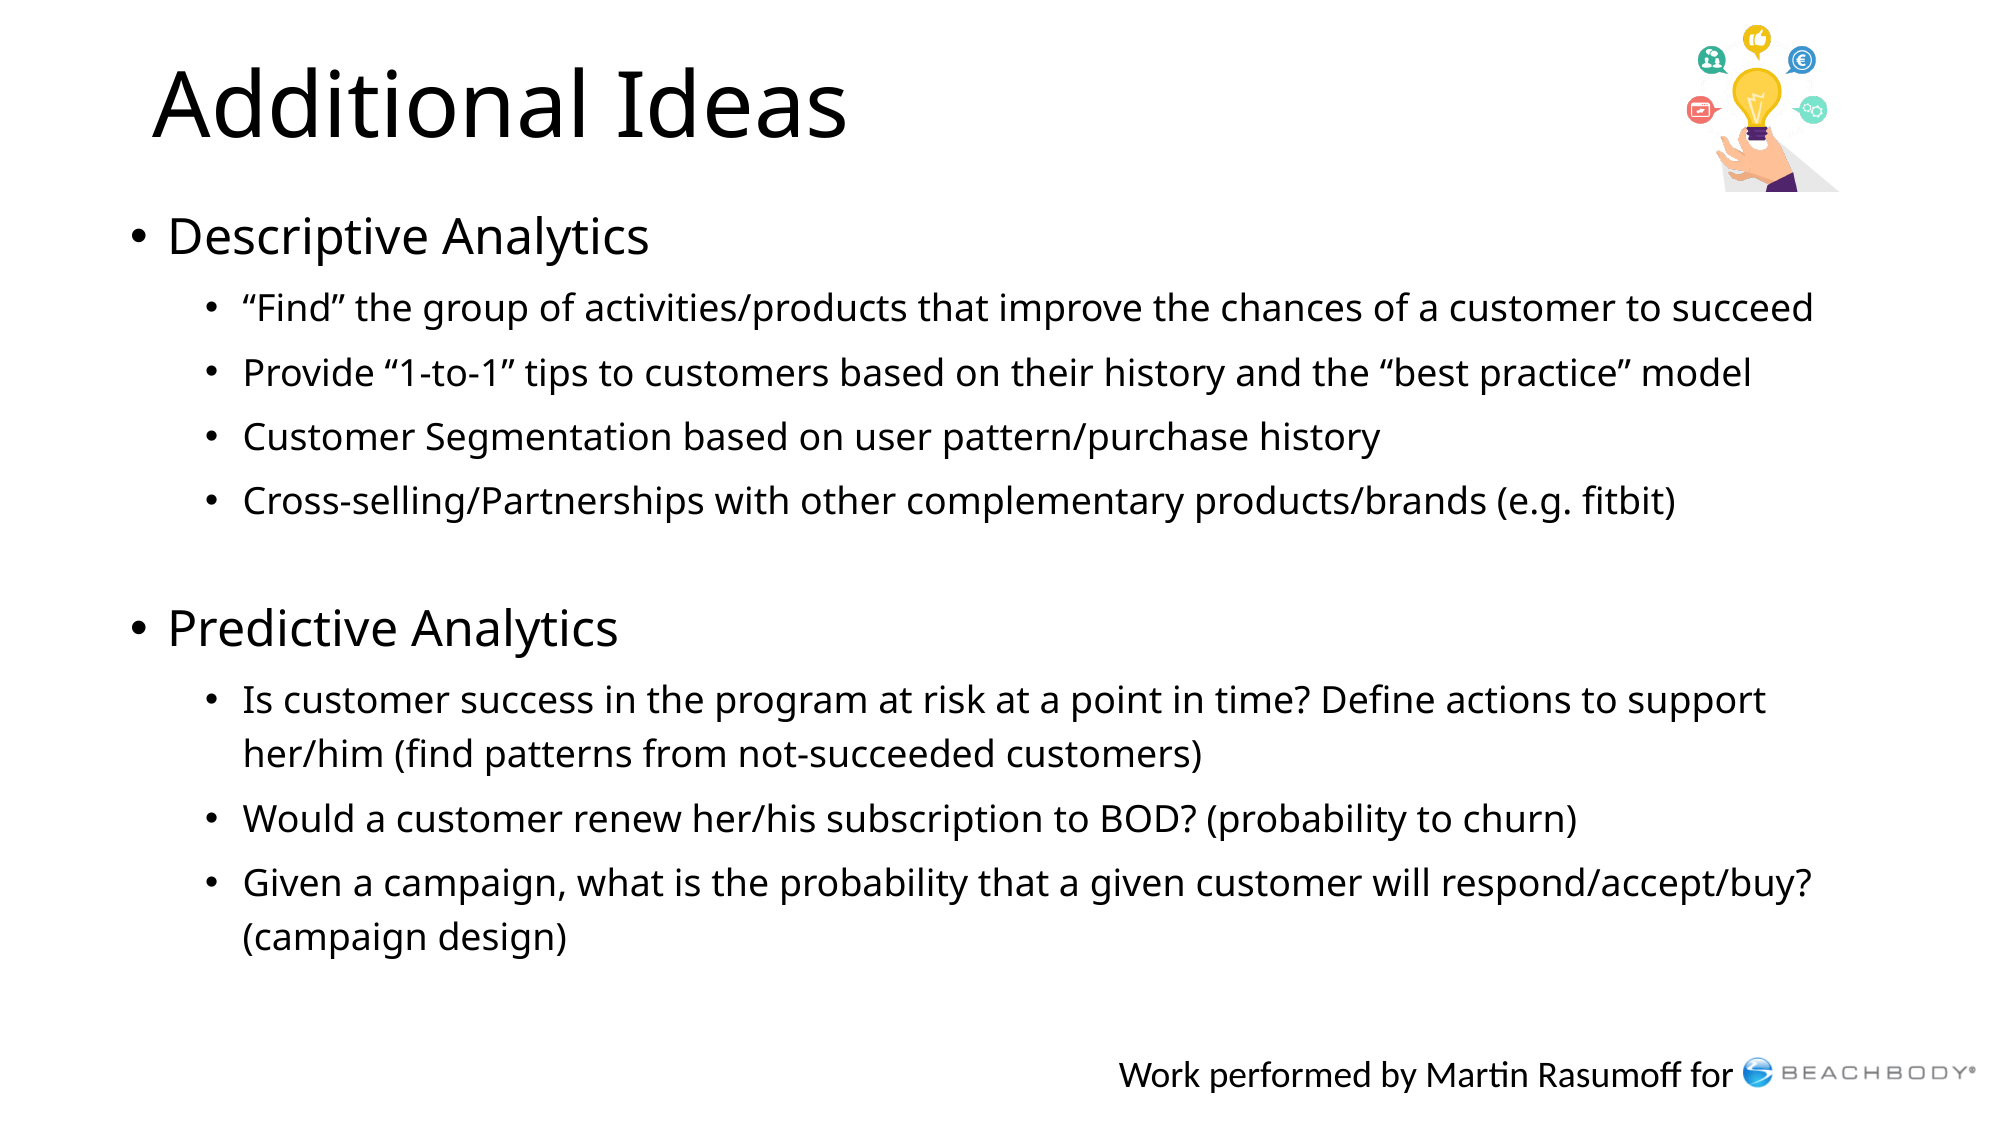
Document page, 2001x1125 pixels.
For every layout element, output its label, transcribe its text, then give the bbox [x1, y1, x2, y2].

list Descriptive Analytics “Find” the group of activities/products that improve the chances of a customer to succeed Provide “1-to-1” tips to customers based on their history and the “best practice” model Customer Segmentation based on user pattern/purchase history Cross-selling/Partnerships with other complementary products/brands (e.g. fitbit) Predictive Analytics Is customer success in the program at risk at a point in time? Define actions to support her/him (find patterns from not-succeeded customers) Would a customer renew her/his subscription to BOD? (probability to churn) Given a campaign, what is the probability that a given customer will respond/accept/buy? (campaign design) [115, 185, 1841, 900]
picture [1735, 1052, 1988, 1093]
title Additional Ideas [137, 0, 1863, 217]
picture [1685, 23, 1841, 192]
